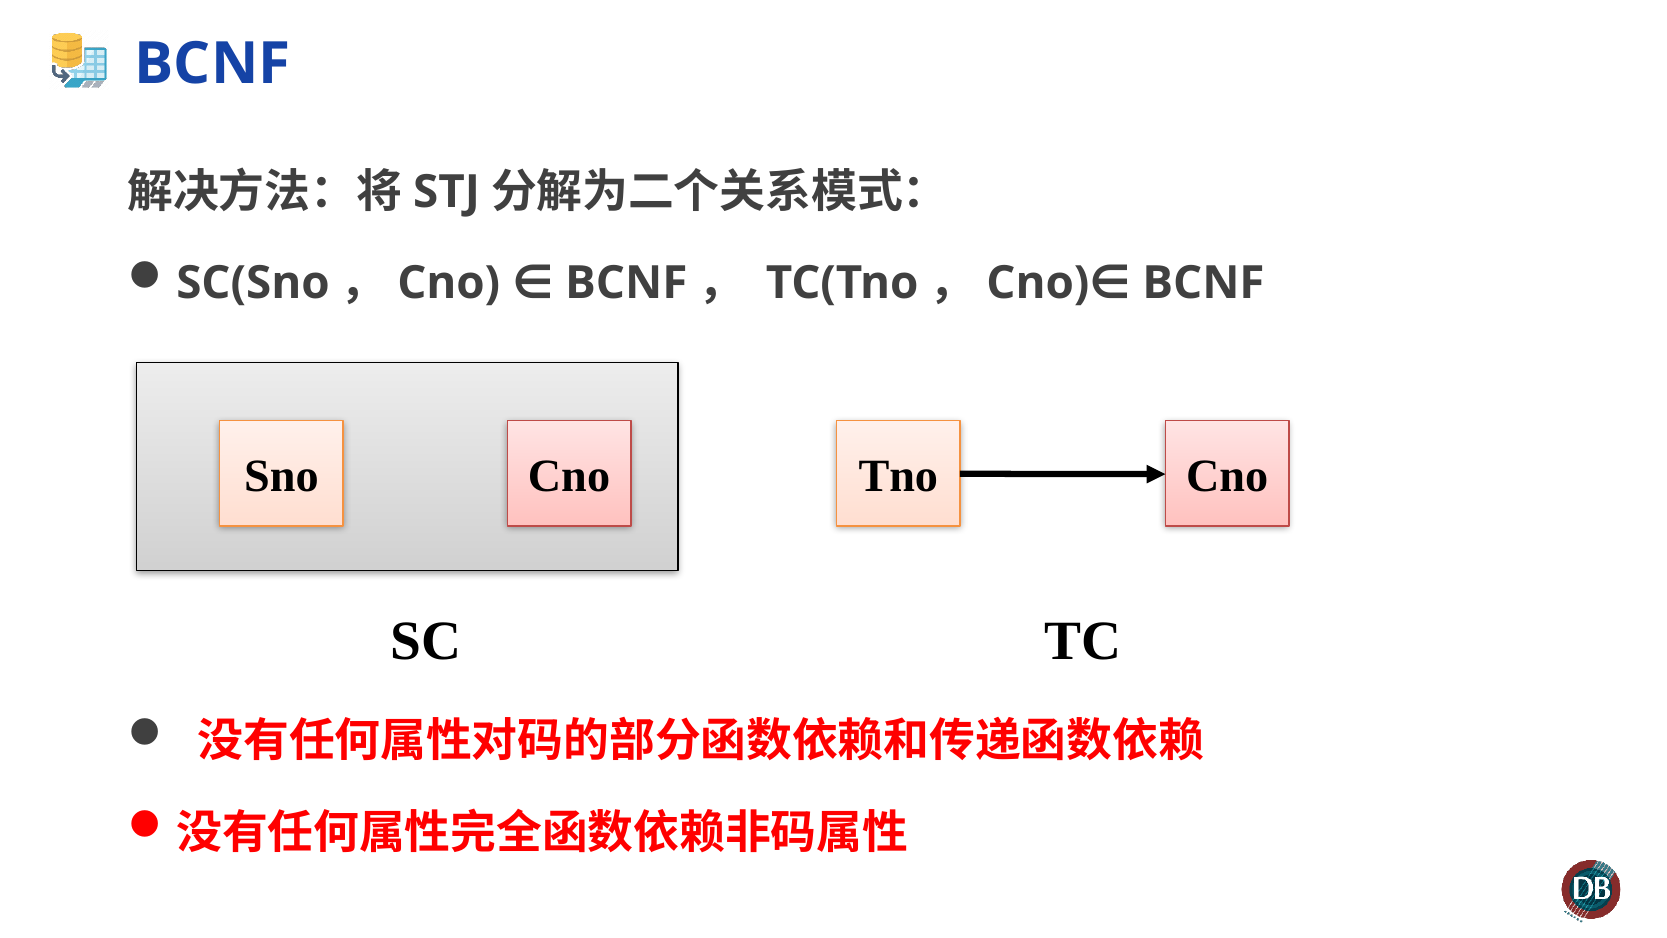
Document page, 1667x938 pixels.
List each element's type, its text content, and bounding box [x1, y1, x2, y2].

picture [1557, 858, 1623, 924]
title BCNF [118, 17, 1590, 103]
picture [49, 30, 109, 90]
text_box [136, 362, 1290, 703]
list 解决方法：将STJ分解为二个关系模式： SC(Sno，Cno) ∈ BCNF， TC(Tno，Cno)∈ BCNF 没有任何属性对码的部分函数依赖和传递函数依赖 没有任何属性完全函数依赖非码属性 [112, 126, 1590, 835]
